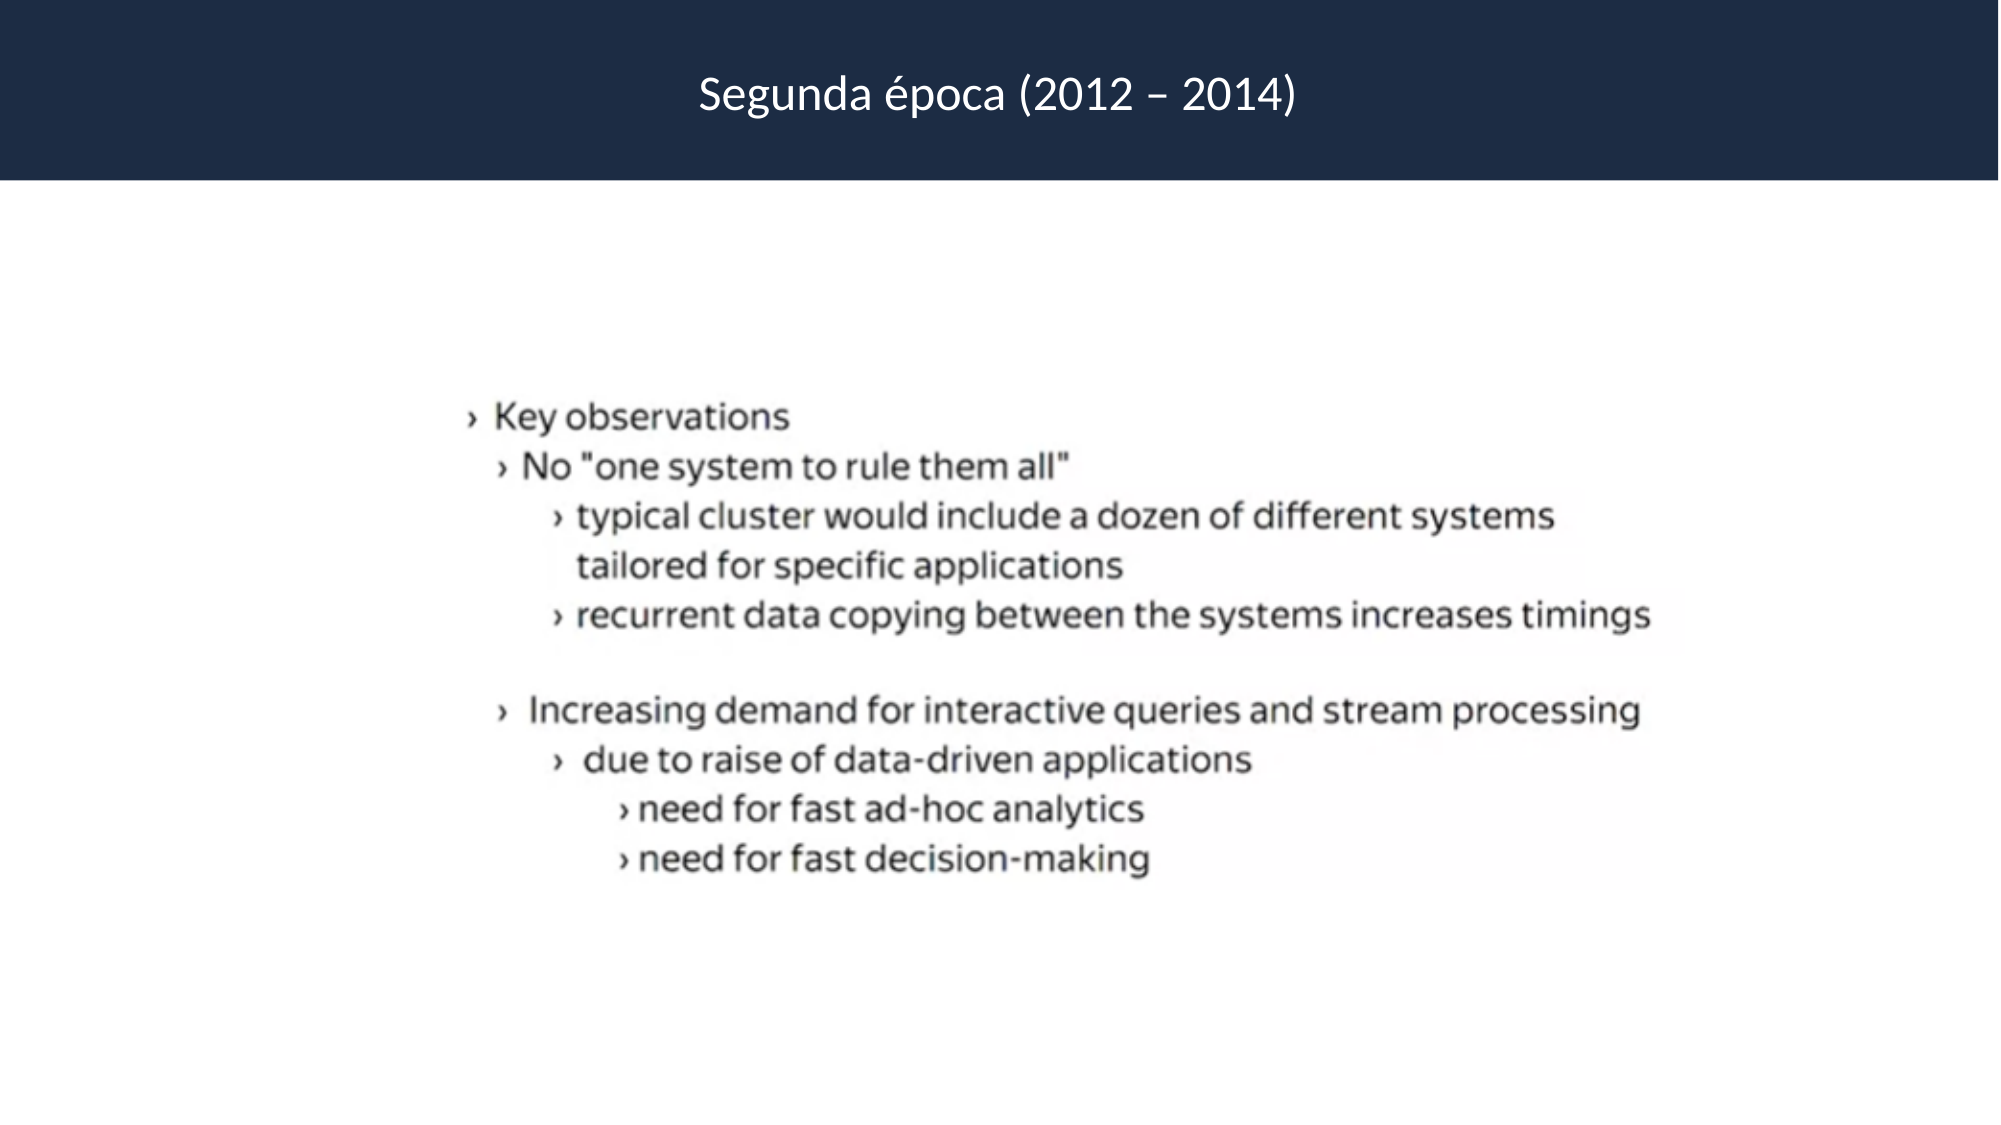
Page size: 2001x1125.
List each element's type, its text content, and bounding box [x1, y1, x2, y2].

text_box Segunda época (2012 – 2014) [0, 0, 1999, 181]
picture [380, 323, 1736, 916]
